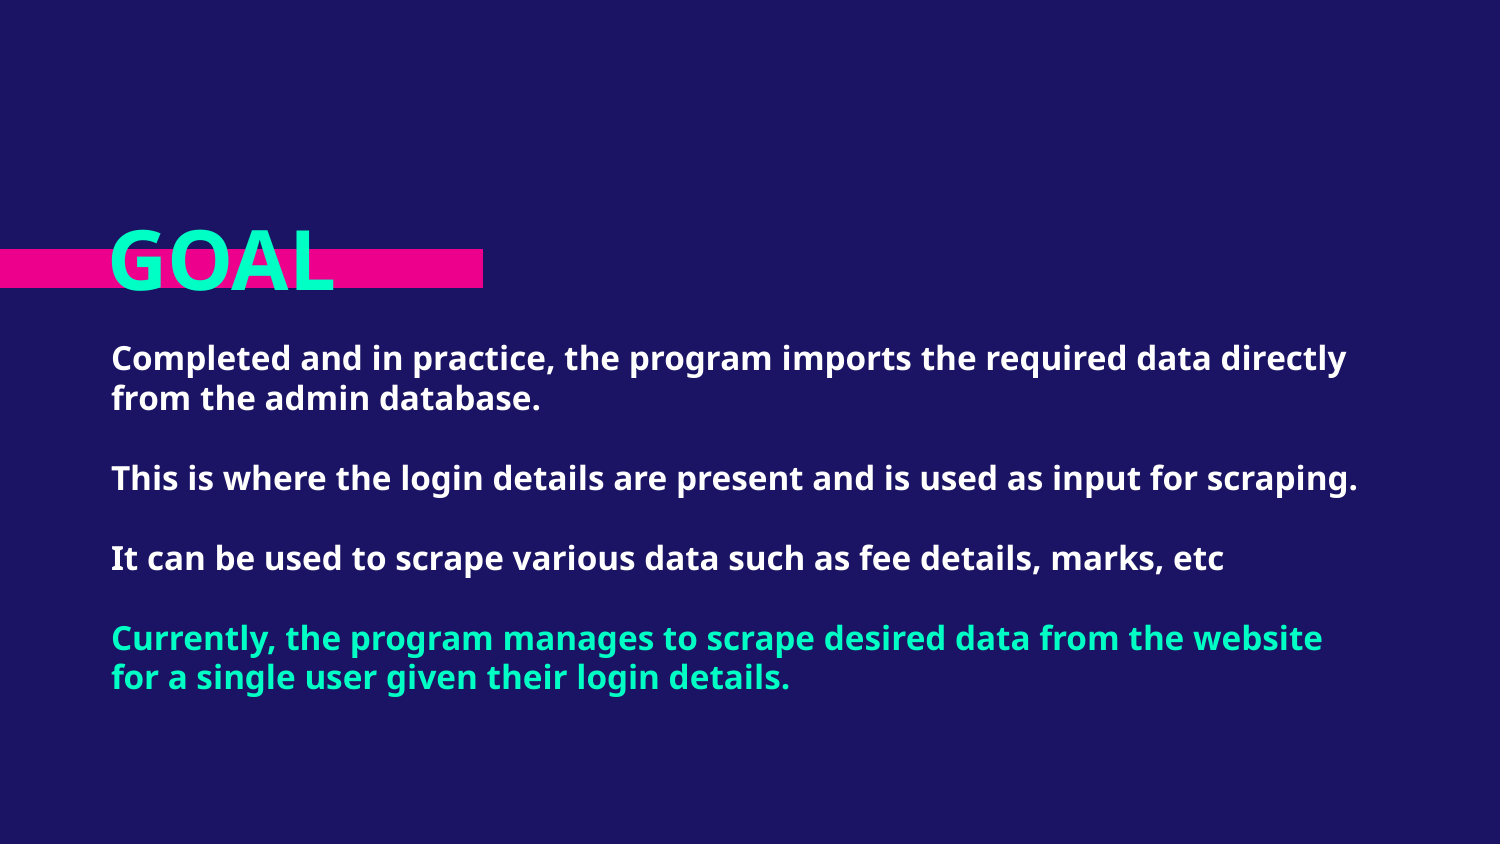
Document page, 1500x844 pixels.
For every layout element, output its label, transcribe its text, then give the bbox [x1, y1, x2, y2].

title GOAL [92, 191, 677, 302]
list Completed and in practice, the program imports the required data directly from the admin database. This is where the login details are present and is used as input for scraping. It can be used to scrape various data such as fee details, marks, etc Currently, the program manages to scrape desired data from the website for a single user given their login details. [95, 322, 1382, 744]
